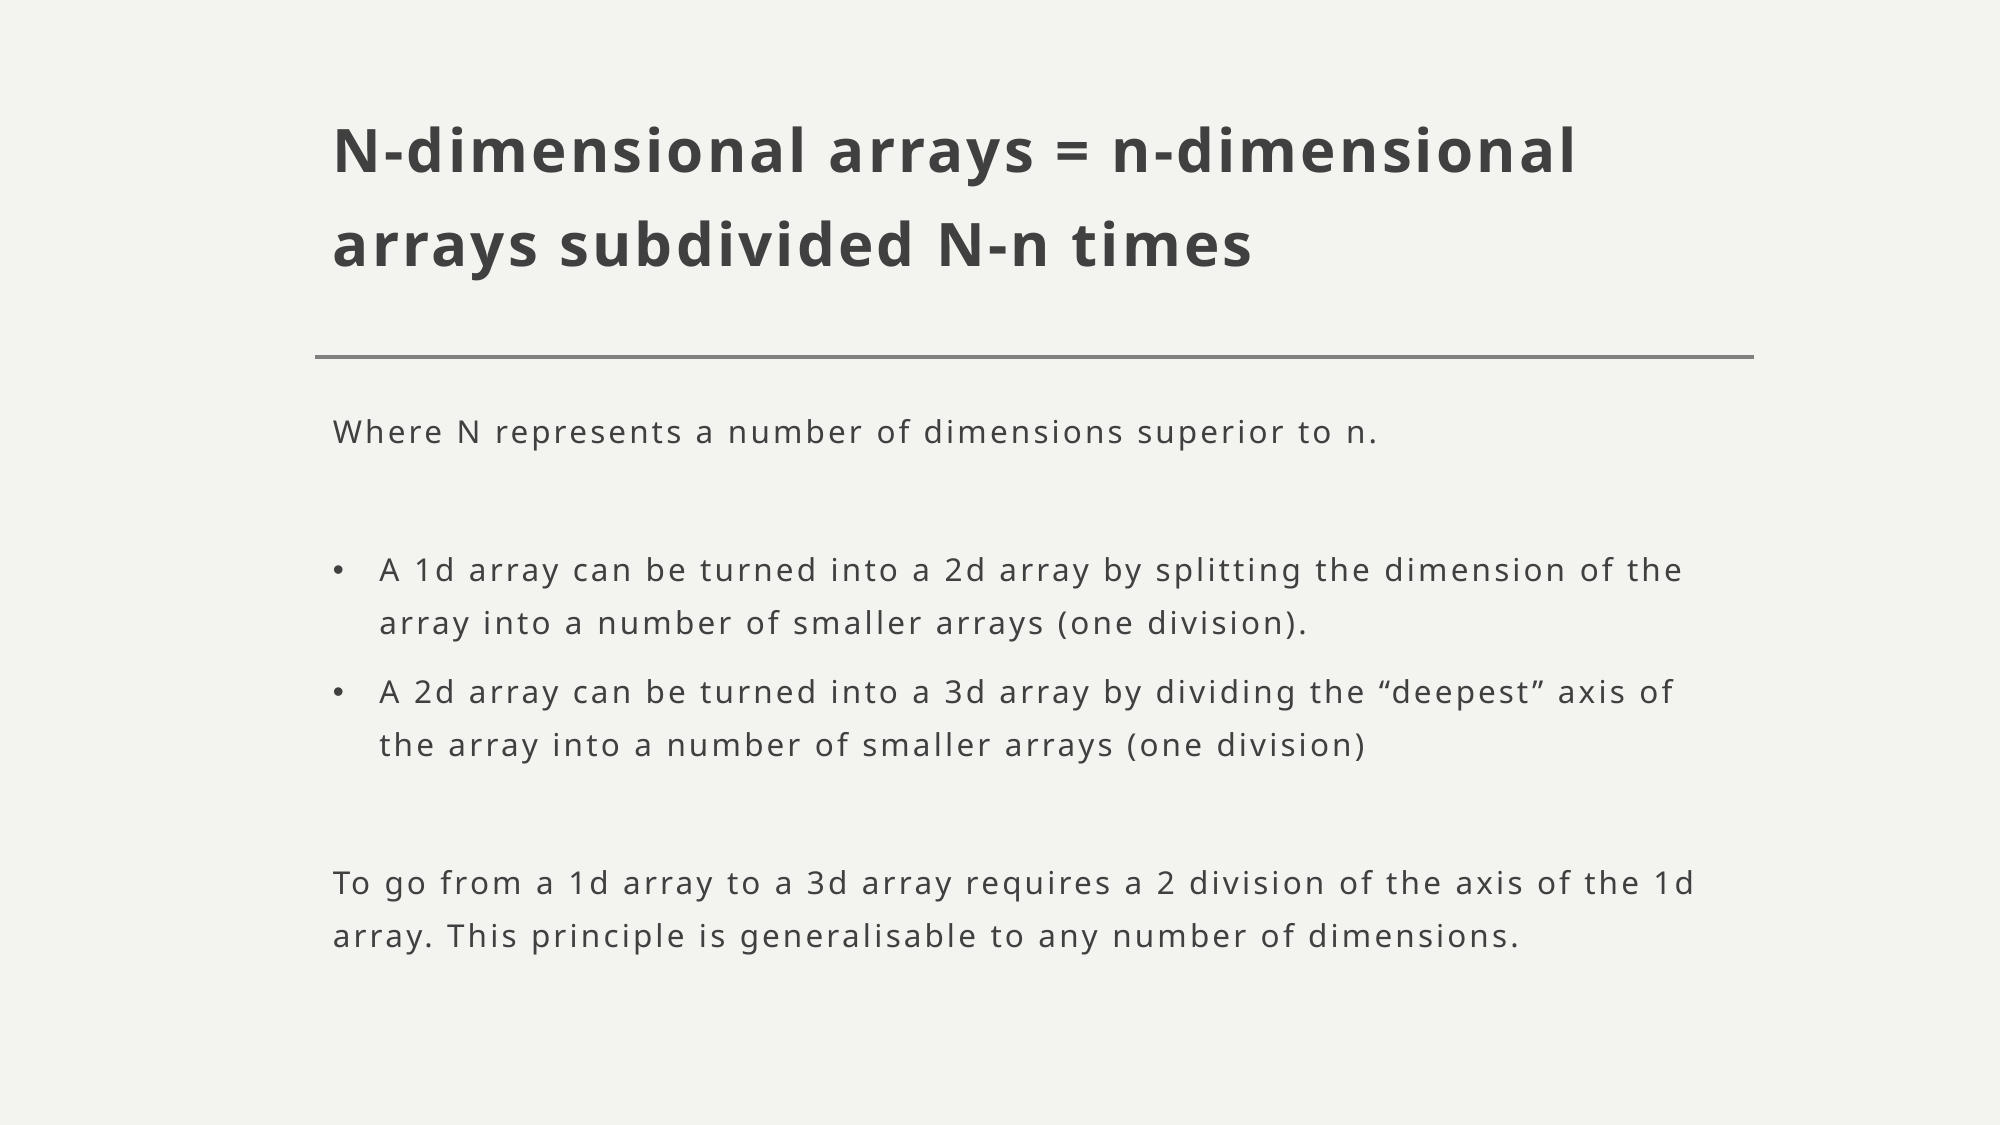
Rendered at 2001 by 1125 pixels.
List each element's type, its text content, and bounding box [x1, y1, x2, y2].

list Where N represents a number of dimensions superior to n. A 1d array can be turned into a 2d array by splitting the dimension of the array into a number of smaller arrays (one division). A 2d array can be turned into a 3d array by dividing the “deepest” axis of the array into a number of smaller arrays (one division) To go from a 1d array to a 3d array requires a 2 division of the axis of the 1d array. This principle is generalisable to any number of dimensions. [315, 379, 1754, 979]
title N-dimensional arrays = n-dimensional arrays subdivided N-n times [315, 72, 1754, 294]
